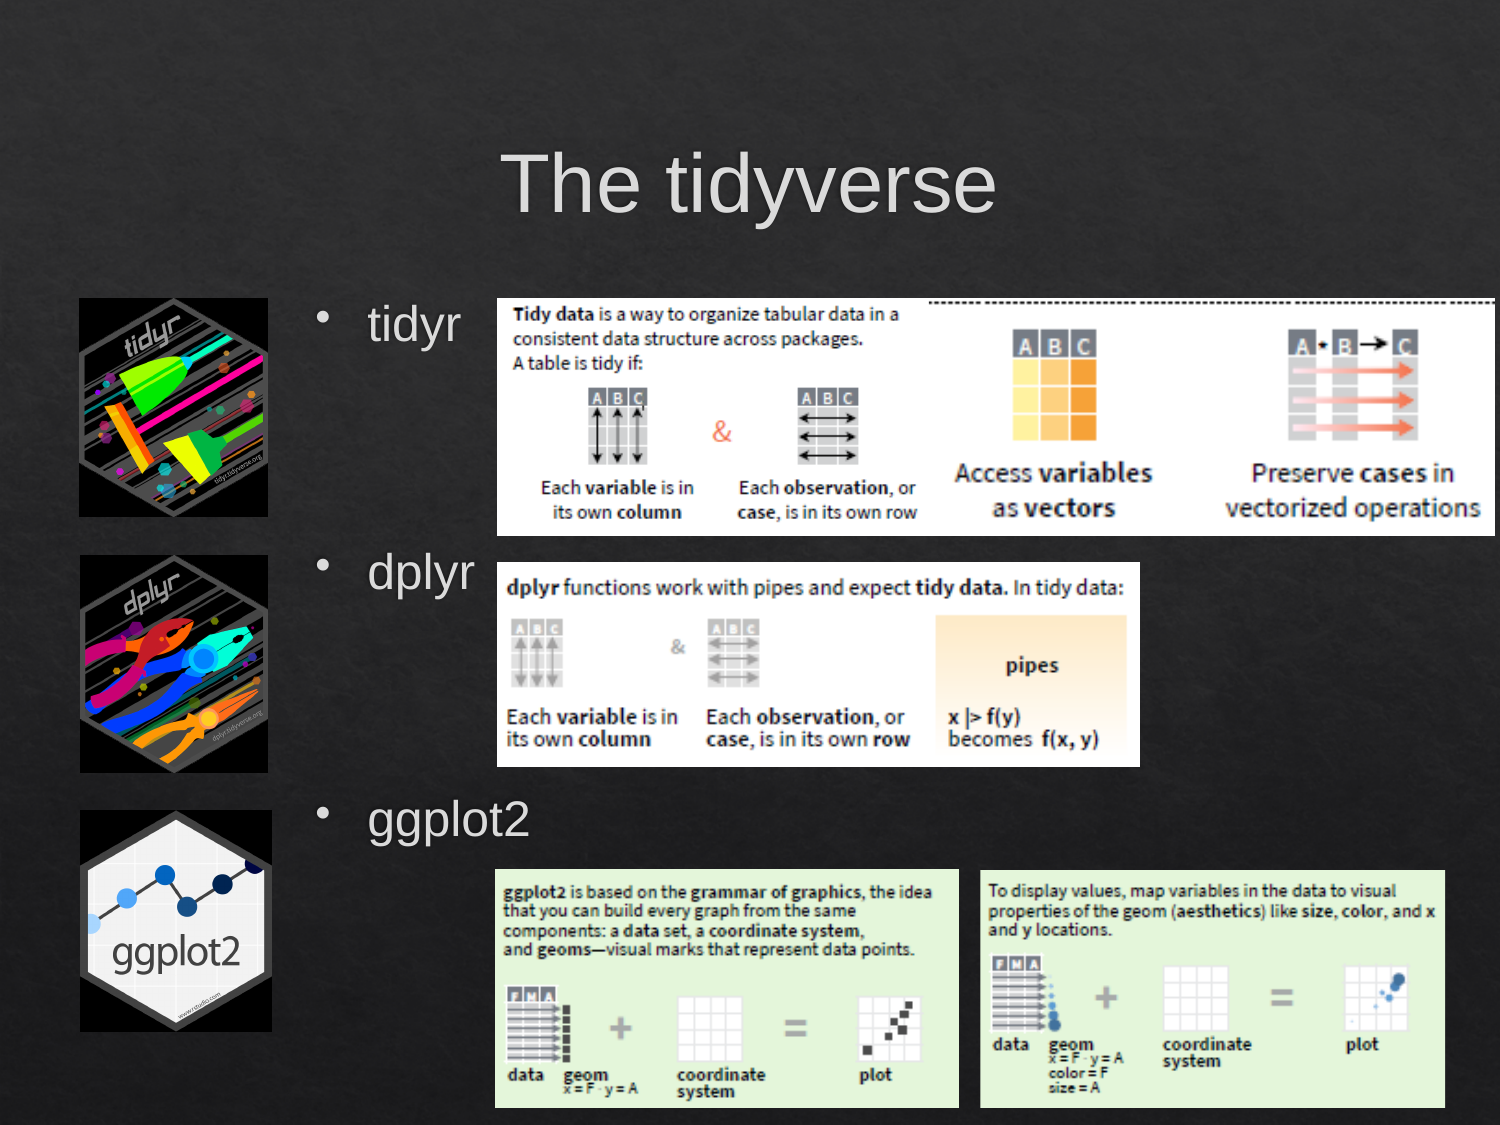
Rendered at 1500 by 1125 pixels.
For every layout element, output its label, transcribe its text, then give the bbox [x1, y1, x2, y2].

picture [496, 298, 1496, 537]
picture [494, 869, 960, 1108]
title The tidyverse [112, 99, 1387, 260]
picture [80, 809, 272, 1032]
picture [980, 870, 1446, 1108]
list tidyr dplyr ggplot2 [295, 284, 1387, 993]
picture [496, 562, 1141, 767]
picture [78, 298, 269, 517]
picture [80, 555, 269, 773]
